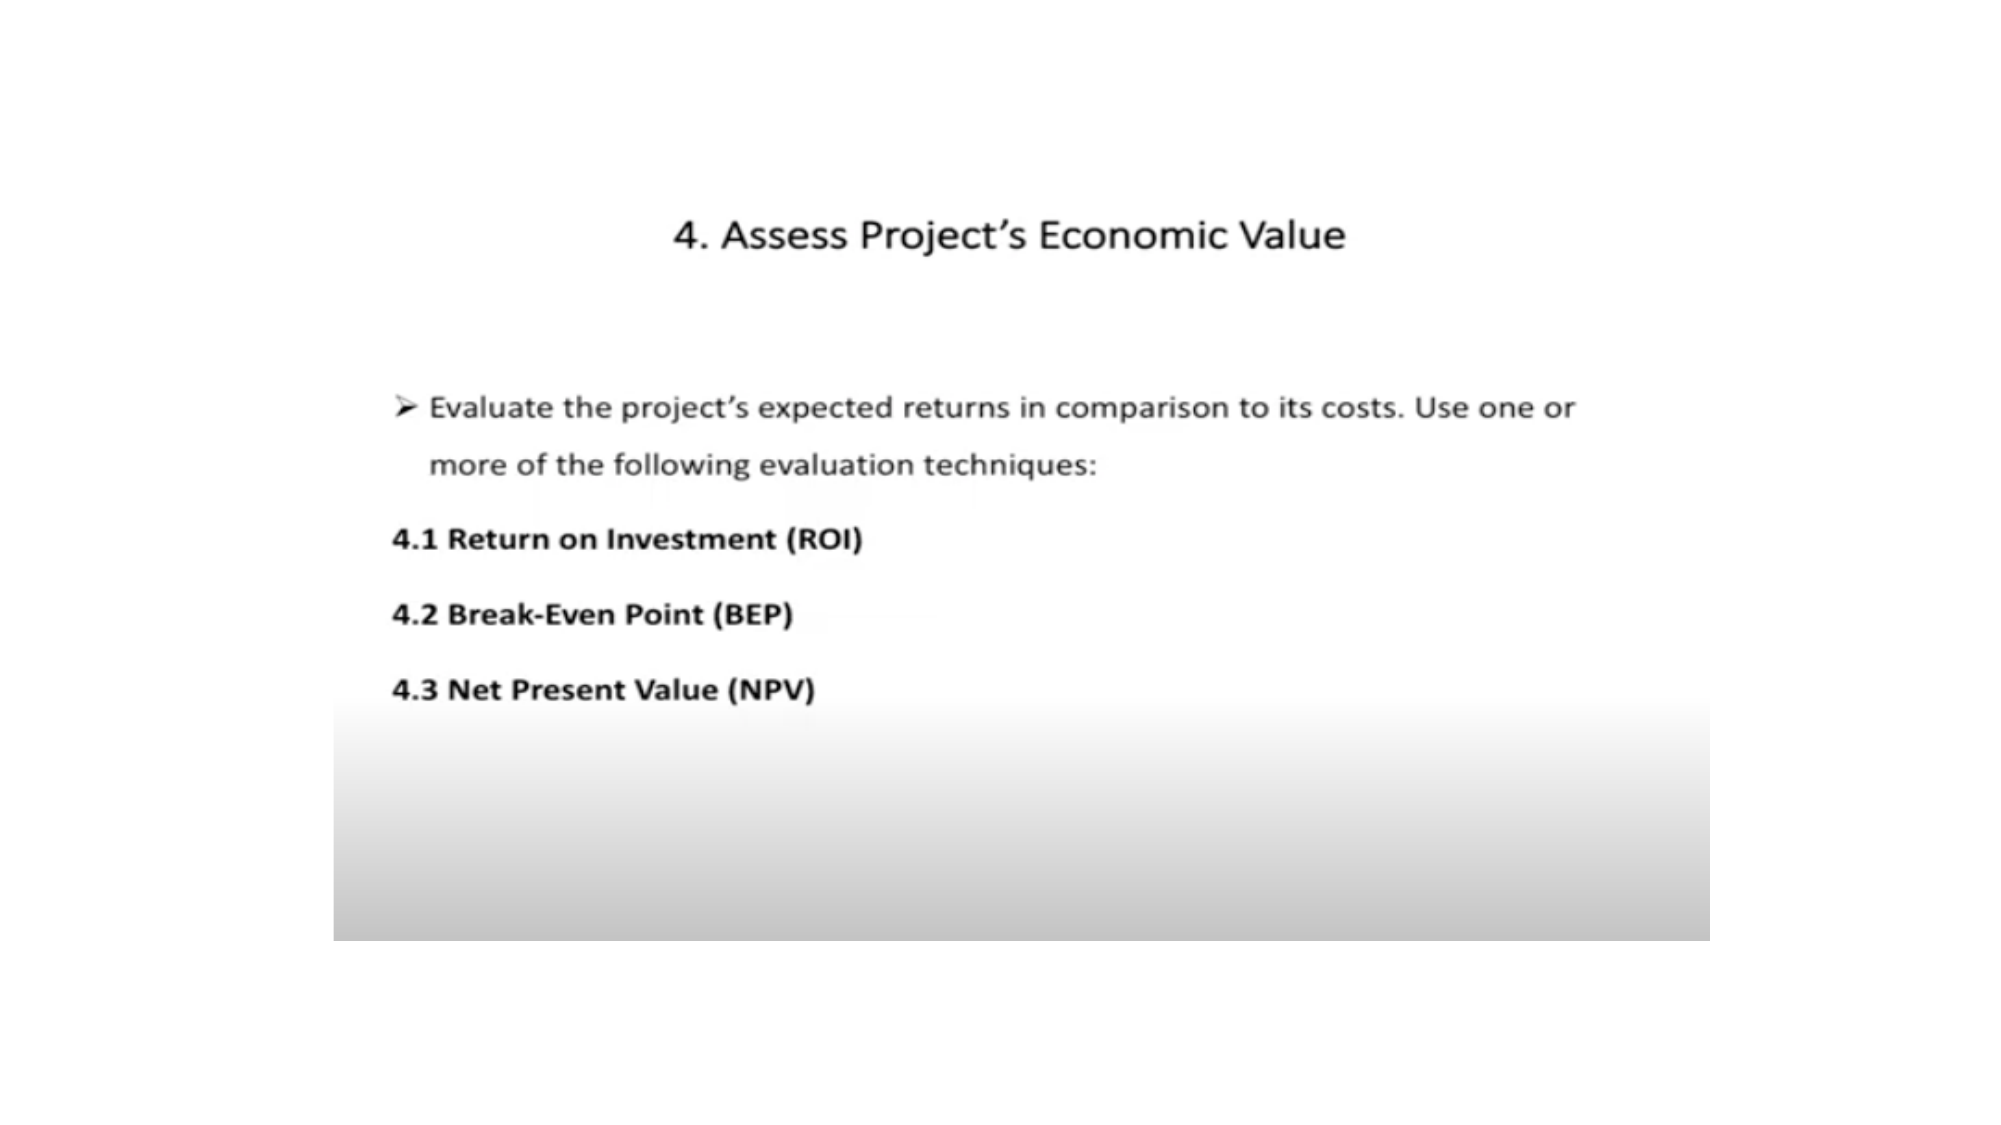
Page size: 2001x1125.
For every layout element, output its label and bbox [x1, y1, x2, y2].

list [333, 203, 1710, 941]
